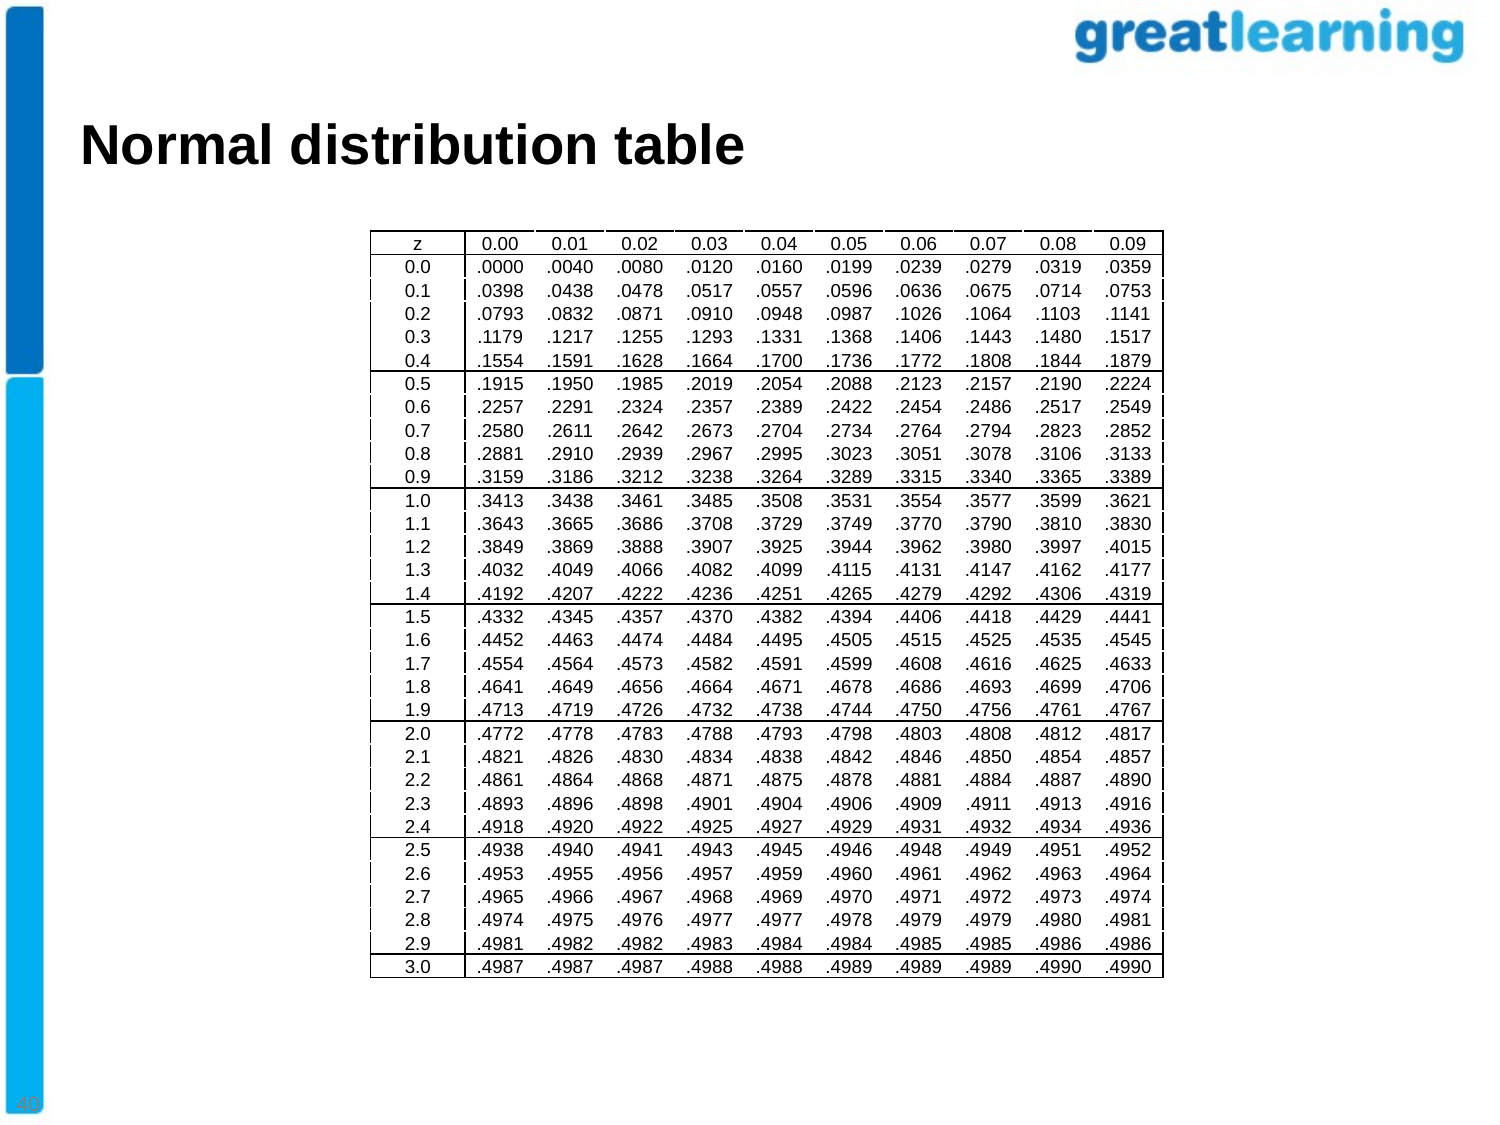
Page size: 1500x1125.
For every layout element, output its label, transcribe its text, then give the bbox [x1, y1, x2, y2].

table_cell 1.9 [371, 699, 464, 720]
table_cell .4974 [466, 908, 534, 930]
table_cell .3810 [1024, 512, 1092, 533]
table_cell .4981 [466, 932, 534, 953]
table_cell 0.0 [371, 255, 464, 277]
table_cell .0478 [606, 279, 674, 300]
table_cell .4505 [815, 629, 883, 650]
table_cell .4834 [675, 745, 743, 767]
table_cell 1.0 [371, 489, 464, 510]
table_cell .4975 [536, 908, 604, 930]
table_cell .1103 [1024, 302, 1092, 324]
table_cell .2486 [954, 395, 1022, 417]
table_cell .4961 [885, 862, 953, 883]
table_cell .4980 [1024, 908, 1092, 930]
table_cell .4406 [885, 605, 953, 627]
table_cell .2673 [675, 419, 743, 440]
table_cell .2357 [675, 395, 743, 417]
table_header z [371, 232, 464, 254]
table_cell .4599 [815, 652, 883, 673]
table_cell .4693 [954, 675, 1022, 697]
table_cell .4987 [606, 955, 674, 977]
table_cell .4871 [675, 768, 743, 790]
table_cell .4901 [675, 792, 743, 813]
table_cell .4974 [1094, 885, 1162, 907]
table_cell .4979 [885, 908, 953, 930]
table_cell 0.2 [371, 302, 464, 324]
table_cell .4982 [536, 932, 604, 953]
table_cell .4778 [536, 722, 604, 743]
table_cell .2852 [1094, 419, 1162, 440]
table_cell .4808 [954, 722, 1022, 743]
table_cell .3159 [466, 465, 534, 487]
table_cell .3980 [954, 535, 1022, 557]
table_cell .3554 [885, 489, 953, 510]
table_cell .3438 [536, 489, 604, 510]
table_cell .4332 [466, 605, 534, 627]
table_cell .3078 [954, 442, 1022, 463]
table_cell .4973 [1024, 885, 1092, 907]
table_cell .3944 [815, 535, 883, 557]
table_cell .2881 [466, 442, 534, 463]
table_cell .2157 [954, 372, 1022, 393]
table_cell .0199 [815, 255, 883, 277]
table_cell .2454 [885, 395, 953, 417]
table_cell 1.1 [371, 512, 464, 533]
table_cell .0871 [606, 302, 674, 324]
table_cell .4916 [1094, 792, 1162, 813]
table_cell 1.5 [371, 605, 464, 627]
table_cell .1331 [744, 324, 814, 348]
table_cell .4953 [466, 862, 534, 883]
table_cell 0.4 [371, 348, 464, 370]
table_cell .2324 [606, 395, 674, 417]
table_cell .2995 [745, 442, 813, 463]
table_cell 2.1 [371, 745, 464, 767]
table_cell 2.7 [371, 885, 464, 907]
table_cell .4906 [815, 792, 883, 813]
table_cell .3289 [815, 465, 883, 487]
table_cell .4788 [675, 722, 743, 743]
table_cell .1879 [1094, 348, 1162, 370]
table_cell .4345 [536, 605, 604, 627]
table_cell .4945 [745, 838, 813, 860]
table_cell .4966 [536, 885, 604, 907]
table_cell .4946 [815, 838, 883, 860]
table_cell .4990 [1024, 955, 1092, 977]
table_cell .4981 [1094, 908, 1162, 930]
table_cell .4956 [606, 862, 674, 883]
table_cell .4625 [1024, 652, 1092, 673]
table_cell .4951 [1024, 838, 1092, 860]
table_cell .0517 [675, 279, 743, 300]
table_cell .2939 [606, 442, 674, 463]
table_cell .4357 [606, 605, 674, 627]
table_cell .4066 [606, 559, 674, 580]
table_cell 0.8 [371, 442, 464, 463]
table_cell 3.0 [371, 955, 464, 977]
table_cell .1700 [745, 348, 813, 370]
table_cell 0.7 [371, 419, 464, 440]
table_cell .4830 [606, 745, 674, 767]
table_cell .4049 [536, 559, 604, 580]
table_cell .4115 [815, 559, 883, 580]
table_cell .4987 [466, 955, 534, 977]
table_cell .4970 [815, 885, 883, 907]
table_cell .1736 [815, 348, 883, 370]
table_cell 0.3 [371, 324, 464, 348]
table_cell .2642 [606, 419, 674, 440]
table_cell .4713 [466, 699, 534, 720]
table_cell .1368 [814, 324, 884, 348]
picture [0, 0, 1500, 1125]
table_cell .4963 [1024, 862, 1092, 883]
table_cell .3531 [815, 489, 883, 510]
table_cell .0714 [1024, 279, 1092, 300]
table_cell .4222 [606, 582, 674, 603]
table_cell .4382 [745, 605, 813, 627]
table_cell .4842 [815, 745, 883, 767]
table_cell .4952 [1094, 838, 1162, 860]
table_cell .3023 [815, 442, 883, 463]
table_cell .4265 [815, 582, 883, 603]
table_cell .2190 [1024, 372, 1092, 393]
table_cell .4554 [466, 652, 534, 673]
table_cell .4913 [1024, 792, 1092, 813]
table_cell .4984 [745, 932, 813, 953]
table_cell .4649 [536, 675, 604, 697]
table_cell .0793 [466, 302, 534, 324]
table_cell .4452 [466, 629, 534, 650]
table_cell 0.6 [371, 395, 464, 417]
table_cell .2549 [1094, 395, 1162, 417]
table_cell .4678 [815, 675, 883, 697]
table_cell .4943 [675, 838, 743, 860]
table_cell .4968 [675, 885, 743, 907]
table_cell .4887 [1024, 768, 1092, 790]
table_cell .4965 [466, 885, 534, 907]
table_cell .1217 [535, 324, 605, 348]
table_cell .4207 [536, 582, 604, 603]
table_cell .4909 [885, 792, 953, 813]
table_cell .4983 [675, 932, 743, 953]
table_cell .2967 [675, 442, 743, 463]
table_cell 1.4 [371, 582, 464, 603]
table_cell .4964 [1094, 862, 1162, 883]
table_cell .2224 [1094, 372, 1162, 393]
table_header 0.09 [1094, 232, 1162, 254]
table_cell .4985 [954, 932, 1022, 953]
table_cell .4857 [1094, 745, 1162, 767]
table_cell .4761 [1024, 699, 1092, 720]
table_cell 1.8 [371, 675, 464, 697]
table_cell .0000 [466, 255, 534, 277]
table_cell .4982 [606, 932, 674, 953]
table_cell .1950 [536, 372, 604, 393]
table_cell 1.2 [371, 535, 464, 557]
table_cell .4793 [745, 722, 813, 743]
table_header 0.03 [675, 232, 743, 254]
table_cell 2.4 [371, 815, 464, 837]
table_cell .3790 [954, 512, 1022, 533]
table_cell 2.9 [371, 932, 464, 953]
table_cell .4756 [954, 699, 1022, 720]
table_cell .4370 [675, 605, 743, 627]
table_cell .4082 [675, 559, 743, 580]
table_cell .4699 [1024, 675, 1092, 697]
table_cell .3365 [1024, 465, 1092, 487]
table_cell .4977 [675, 908, 743, 930]
table_cell .4925 [675, 815, 743, 837]
table_cell .2088 [815, 372, 883, 393]
table_cell .0948 [745, 302, 813, 324]
table_cell .2580 [466, 419, 534, 440]
table_cell .4812 [1024, 722, 1092, 743]
table_cell .4535 [1024, 629, 1092, 650]
table_cell .1664 [675, 348, 743, 370]
table_cell .4429 [1024, 605, 1092, 627]
table_cell .4959 [745, 862, 813, 883]
table_cell 2.5 [371, 838, 464, 860]
table_cell .1517 [1093, 324, 1162, 348]
table_cell .1141 [1094, 302, 1162, 324]
table_header 0.02 [606, 232, 674, 254]
table_cell .4949 [954, 838, 1022, 860]
table_cell .4989 [815, 955, 883, 977]
table_cell 2.3 [371, 792, 464, 813]
table_cell .3686 [606, 512, 674, 533]
table_cell 1.6 [371, 629, 464, 650]
table_header 0.05 [815, 232, 883, 254]
table_cell .4319 [1094, 582, 1162, 603]
table_cell .4969 [745, 885, 813, 907]
table_cell .4893 [466, 792, 534, 813]
table_cell .3708 [675, 512, 743, 533]
table_cell .4463 [536, 629, 604, 650]
table_header 0.08 [1024, 232, 1092, 254]
table_cell .4977 [745, 908, 813, 930]
table_cell .3907 [675, 535, 743, 557]
table_cell 2.8 [371, 908, 464, 930]
table_header 0.07 [954, 232, 1022, 254]
table_cell .0832 [536, 302, 604, 324]
table_cell .3315 [885, 465, 953, 487]
table_cell .4846 [885, 745, 953, 767]
title Normal distribution table [18, 100, 1313, 264]
table_cell .0398 [466, 279, 534, 300]
table_cell .2291 [536, 395, 604, 417]
table_cell .3461 [606, 489, 674, 510]
table_cell .4878 [815, 768, 883, 790]
table_cell .3849 [466, 535, 534, 557]
table_cell .4798 [815, 722, 883, 743]
table_cell .1293 [675, 324, 744, 348]
table_cell .4911 [954, 792, 1022, 813]
table_cell .4306 [1024, 582, 1092, 603]
table_cell .4936 [1094, 815, 1162, 837]
table_cell .4957 [675, 862, 743, 883]
table_cell .4564 [536, 652, 604, 673]
table_cell .2422 [815, 395, 883, 417]
table_cell .0279 [954, 255, 1022, 277]
table_cell .1554 [466, 348, 534, 370]
table_cell .0239 [885, 255, 953, 277]
table_cell .1985 [606, 372, 674, 393]
table_cell .4525 [954, 629, 1022, 650]
table_cell .3106 [1024, 442, 1092, 463]
table_cell .2123 [885, 372, 953, 393]
table_cell .1406 [884, 324, 954, 348]
table_cell 2.2 [371, 768, 464, 790]
table_cell .4726 [606, 699, 674, 720]
table_cell .3888 [606, 535, 674, 557]
table_cell .3264 [745, 465, 813, 487]
table_cell .2794 [954, 419, 1022, 440]
table_cell .3997 [1024, 535, 1092, 557]
table_cell .1026 [885, 302, 953, 324]
table_cell .3389 [1094, 465, 1162, 487]
table_cell .4616 [954, 652, 1022, 673]
table_cell .1443 [954, 324, 1023, 348]
table_cell .4929 [815, 815, 883, 837]
table_cell .4934 [1024, 815, 1092, 837]
table_cell .4744 [815, 699, 883, 720]
table_cell .4750 [885, 699, 953, 720]
table_cell .4131 [885, 559, 953, 580]
table_cell .4719 [536, 699, 604, 720]
table_cell .4988 [745, 955, 813, 977]
table_cell .3643 [466, 512, 534, 533]
table_cell .4394 [815, 605, 883, 627]
table_cell .4960 [815, 862, 883, 883]
table_cell .3749 [815, 512, 883, 533]
table_header 0.06 [885, 232, 953, 254]
table_cell .1255 [605, 324, 675, 348]
table_cell .4861 [466, 768, 534, 790]
table_cell .4988 [675, 955, 743, 977]
table_cell .4641 [466, 675, 534, 697]
table_cell .4236 [675, 582, 743, 603]
table_cell .2734 [815, 419, 883, 440]
table_cell .4918 [466, 815, 534, 837]
table_cell .0438 [536, 279, 604, 300]
table_cell .3485 [675, 489, 743, 510]
table_cell .4989 [954, 955, 1022, 977]
table_cell .4854 [1024, 745, 1092, 767]
table_cell .2764 [885, 419, 953, 440]
table_cell .4985 [885, 932, 953, 953]
table_cell .4686 [885, 675, 953, 697]
table_cell .4920 [536, 815, 604, 837]
table_cell 0.9 [371, 465, 464, 487]
table_cell 2.6 [371, 862, 464, 883]
table_cell .4474 [606, 629, 674, 650]
table_cell .4864 [536, 768, 604, 790]
table_cell .4875 [745, 768, 813, 790]
table_cell .0910 [675, 302, 743, 324]
table_header 0.00 [466, 232, 534, 254]
table_cell .3665 [536, 512, 604, 533]
table_cell .2019 [675, 372, 743, 393]
table_cell 0.5 [371, 372, 464, 393]
table_cell 0.1 [371, 279, 464, 300]
table_cell .4955 [536, 862, 604, 883]
table_cell .1915 [466, 372, 534, 393]
table_cell .3051 [885, 442, 953, 463]
table_cell .3830 [1094, 512, 1162, 533]
table_cell .2054 [745, 372, 813, 393]
table_cell .1772 [885, 348, 953, 370]
table_cell .4772 [466, 722, 534, 743]
table_cell .4989 [885, 955, 953, 977]
table_cell .4896 [536, 792, 604, 813]
table_cell .4767 [1094, 699, 1162, 720]
table_cell .1591 [536, 348, 604, 370]
table_cell .0160 [745, 255, 813, 277]
table_cell .4931 [885, 815, 953, 837]
table_cell .4976 [606, 908, 674, 930]
table_cell .4738 [745, 699, 813, 720]
table_cell .4984 [815, 932, 883, 953]
table_cell .0040 [536, 255, 604, 277]
table_cell .0359 [1094, 255, 1162, 277]
table_cell .4962 [954, 862, 1022, 883]
table_cell .4986 [1094, 932, 1162, 953]
table_cell .3599 [1024, 489, 1092, 510]
table_cell .1179 [466, 324, 535, 348]
table_cell .4292 [954, 582, 1022, 603]
table_header 0.01 [536, 232, 604, 254]
table_cell 2.0 [371, 722, 464, 743]
table_cell .2910 [536, 442, 604, 463]
table_cell .0319 [1024, 255, 1092, 277]
table_cell .4948 [885, 838, 953, 860]
table_cell .4671 [745, 675, 813, 697]
table_cell .3340 [954, 465, 1022, 487]
table_cell .0557 [745, 279, 813, 300]
table_cell .2517 [1024, 395, 1092, 417]
table_cell .4971 [885, 885, 953, 907]
table_cell .4732 [675, 699, 743, 720]
table_cell .4884 [954, 768, 1022, 790]
table_cell .3869 [536, 535, 604, 557]
table_cell .0987 [815, 302, 883, 324]
table_cell .3238 [675, 465, 743, 487]
table_cell .4177 [1094, 559, 1162, 580]
table_cell .4251 [745, 582, 813, 603]
table_cell .4015 [1094, 535, 1162, 557]
table_cell .3770 [885, 512, 953, 533]
table_cell .4656 [606, 675, 674, 697]
table_cell .4441 [1094, 605, 1162, 627]
table_cell .1064 [954, 302, 1022, 324]
table_cell .4032 [466, 559, 534, 580]
table_cell .4979 [954, 908, 1022, 930]
table_cell .4978 [815, 908, 883, 930]
table_cell .4582 [675, 652, 743, 673]
table_cell .4850 [954, 745, 1022, 767]
table_cell .4941 [606, 838, 674, 860]
table_cell .4898 [606, 792, 674, 813]
table_cell .2257 [466, 395, 534, 417]
table_cell .2823 [1024, 419, 1092, 440]
table_cell .4162 [1024, 559, 1092, 580]
table_cell .4817 [1094, 722, 1162, 743]
table_cell .4890 [1094, 768, 1162, 790]
table_cell .4881 [885, 768, 953, 790]
table_cell .3577 [954, 489, 1022, 510]
table_cell .4838 [745, 745, 813, 767]
table_cell .4706 [1094, 675, 1162, 697]
table_cell .4608 [885, 652, 953, 673]
table_cell .4972 [954, 885, 1022, 907]
table_cell .0675 [954, 279, 1022, 300]
table_cell .4826 [536, 745, 604, 767]
table_cell .0596 [815, 279, 883, 300]
table_cell .3925 [745, 535, 813, 557]
table_cell .4515 [885, 629, 953, 650]
table_cell .4986 [1024, 932, 1092, 953]
table_cell .2611 [536, 419, 604, 440]
table_cell .4803 [885, 722, 953, 743]
table_cell .3962 [885, 535, 953, 557]
table_cell .0636 [885, 279, 953, 300]
table_cell .4192 [466, 582, 534, 603]
table_cell .4922 [606, 815, 674, 837]
table_cell .0120 [675, 255, 743, 277]
table_cell .1480 [1023, 324, 1093, 348]
table_cell 1.3 [371, 559, 464, 580]
table_cell .1808 [954, 348, 1022, 370]
table_cell .3186 [536, 465, 604, 487]
table_cell .4418 [954, 605, 1022, 627]
table_cell .0080 [606, 255, 674, 277]
table_cell .1628 [606, 348, 674, 370]
table_cell .4664 [675, 675, 743, 697]
table_cell .4990 [1094, 955, 1162, 977]
table_cell .4495 [745, 629, 813, 650]
table_cell .4868 [606, 768, 674, 790]
table_cell .4633 [1094, 652, 1162, 673]
table_cell .3413 [466, 489, 534, 510]
table_cell .0753 [1094, 279, 1162, 300]
table_cell .4591 [745, 652, 813, 673]
table_header 0.04 [745, 232, 813, 254]
table_cell .4987 [536, 955, 604, 977]
table_cell .4932 [954, 815, 1022, 837]
table_cell .3508 [745, 489, 813, 510]
table_cell .3729 [745, 512, 813, 533]
table_cell .4821 [466, 745, 534, 767]
table_cell .2704 [745, 419, 813, 440]
table_cell .2389 [745, 395, 813, 417]
table_cell .3212 [606, 465, 674, 487]
table_cell .3621 [1094, 489, 1162, 510]
table_cell .4279 [885, 582, 953, 603]
table_cell .4147 [954, 559, 1022, 580]
table_cell .4573 [606, 652, 674, 673]
table_cell .3133 [1094, 442, 1162, 463]
table_cell .1844 [1024, 348, 1092, 370]
table_cell .4940 [536, 838, 604, 860]
table_cell .4927 [745, 815, 813, 837]
table_cell .4904 [745, 792, 813, 813]
table_cell .4938 [466, 838, 534, 860]
table_cell .4783 [606, 722, 674, 743]
table_cell .4099 [745, 559, 813, 580]
table_cell 1.7 [371, 652, 464, 673]
table_cell .4967 [606, 885, 674, 907]
table_cell .4545 [1094, 629, 1162, 650]
table_cell .4484 [675, 629, 743, 650]
